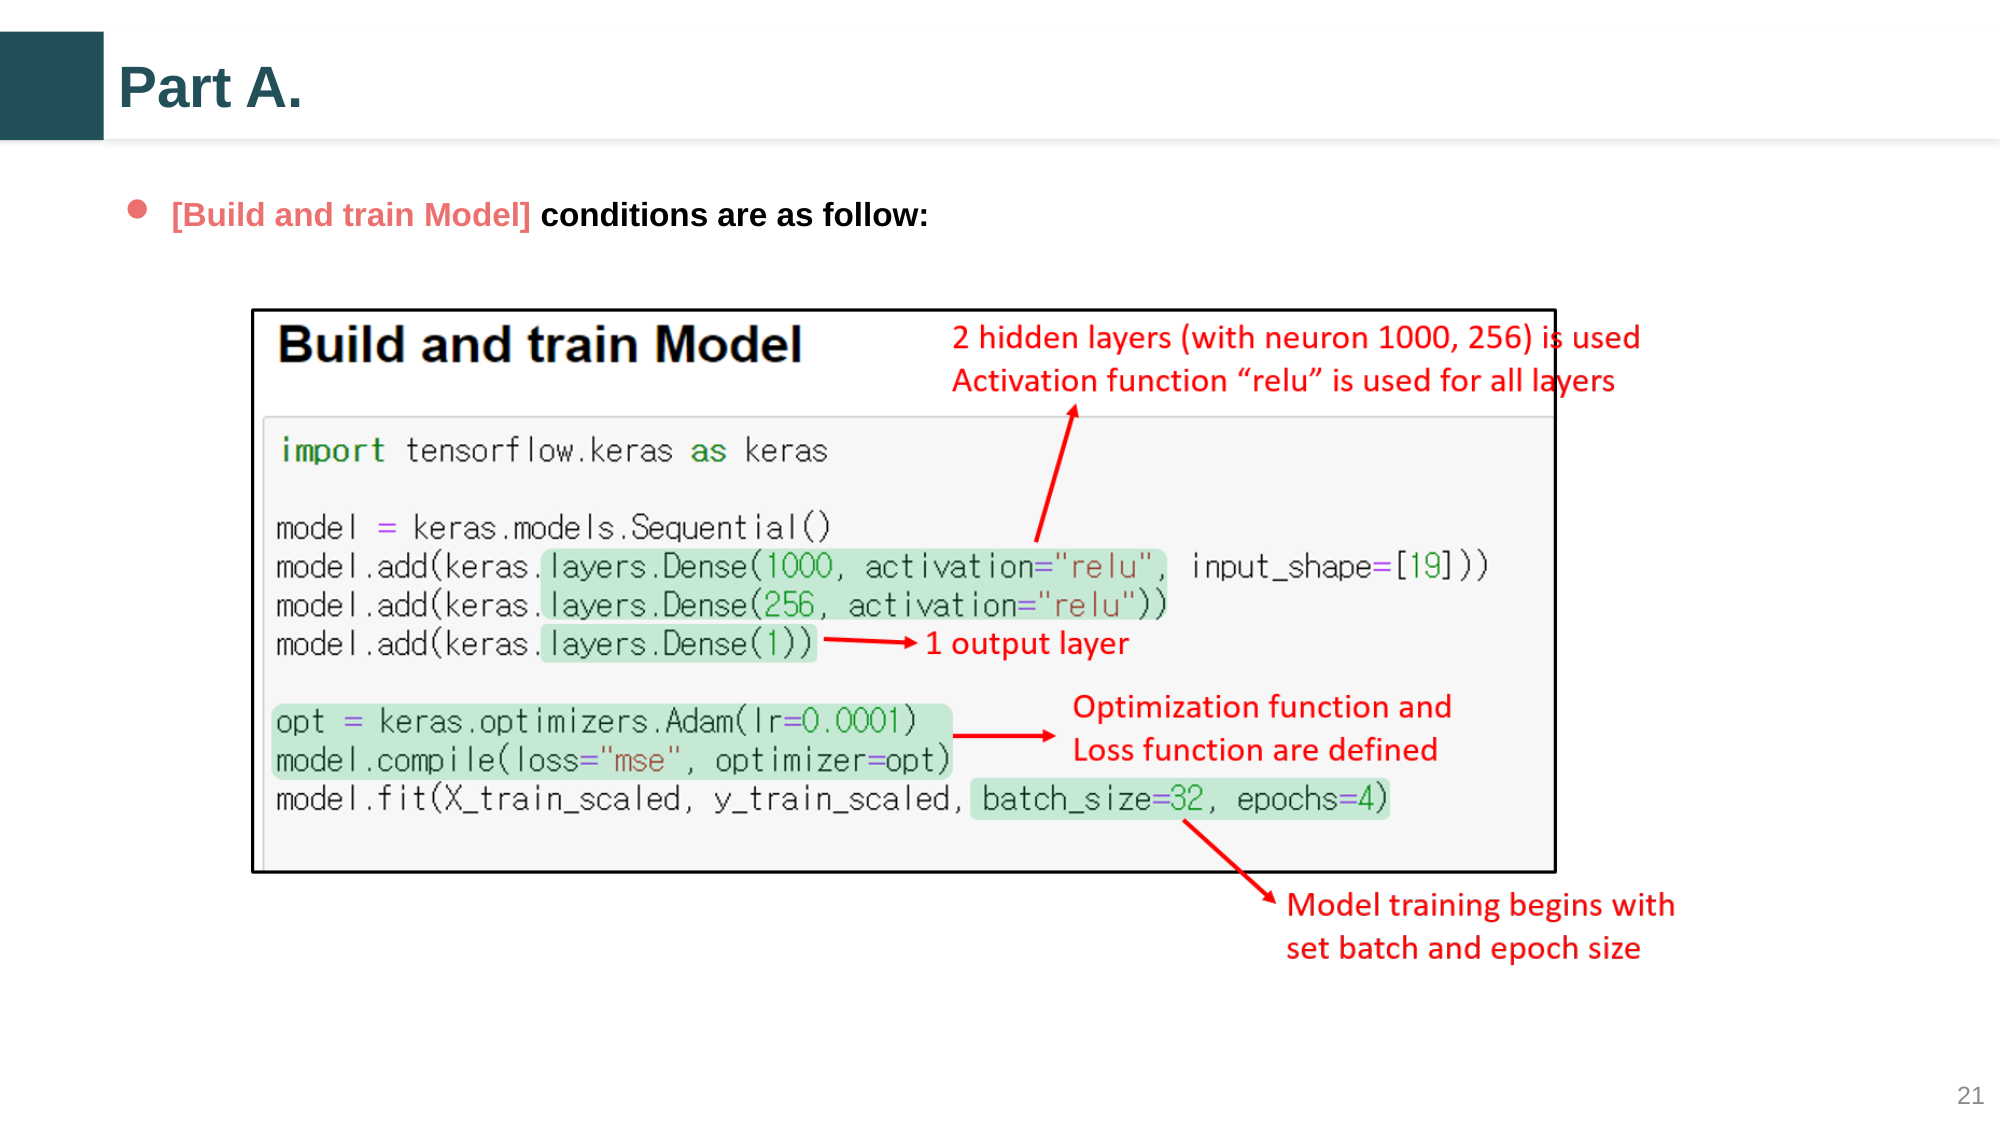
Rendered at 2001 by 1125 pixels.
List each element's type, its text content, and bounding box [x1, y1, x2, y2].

picture [251, 302, 1711, 991]
slide_number 21 [1550, 1065, 2000, 1125]
text_box Part A. [105, 42, 1225, 127]
text_box [105, 31, 2000, 140]
text_box [Build and train Model] conditions are as follow: [109, 166, 945, 660]
text_box [0, 31, 105, 141]
